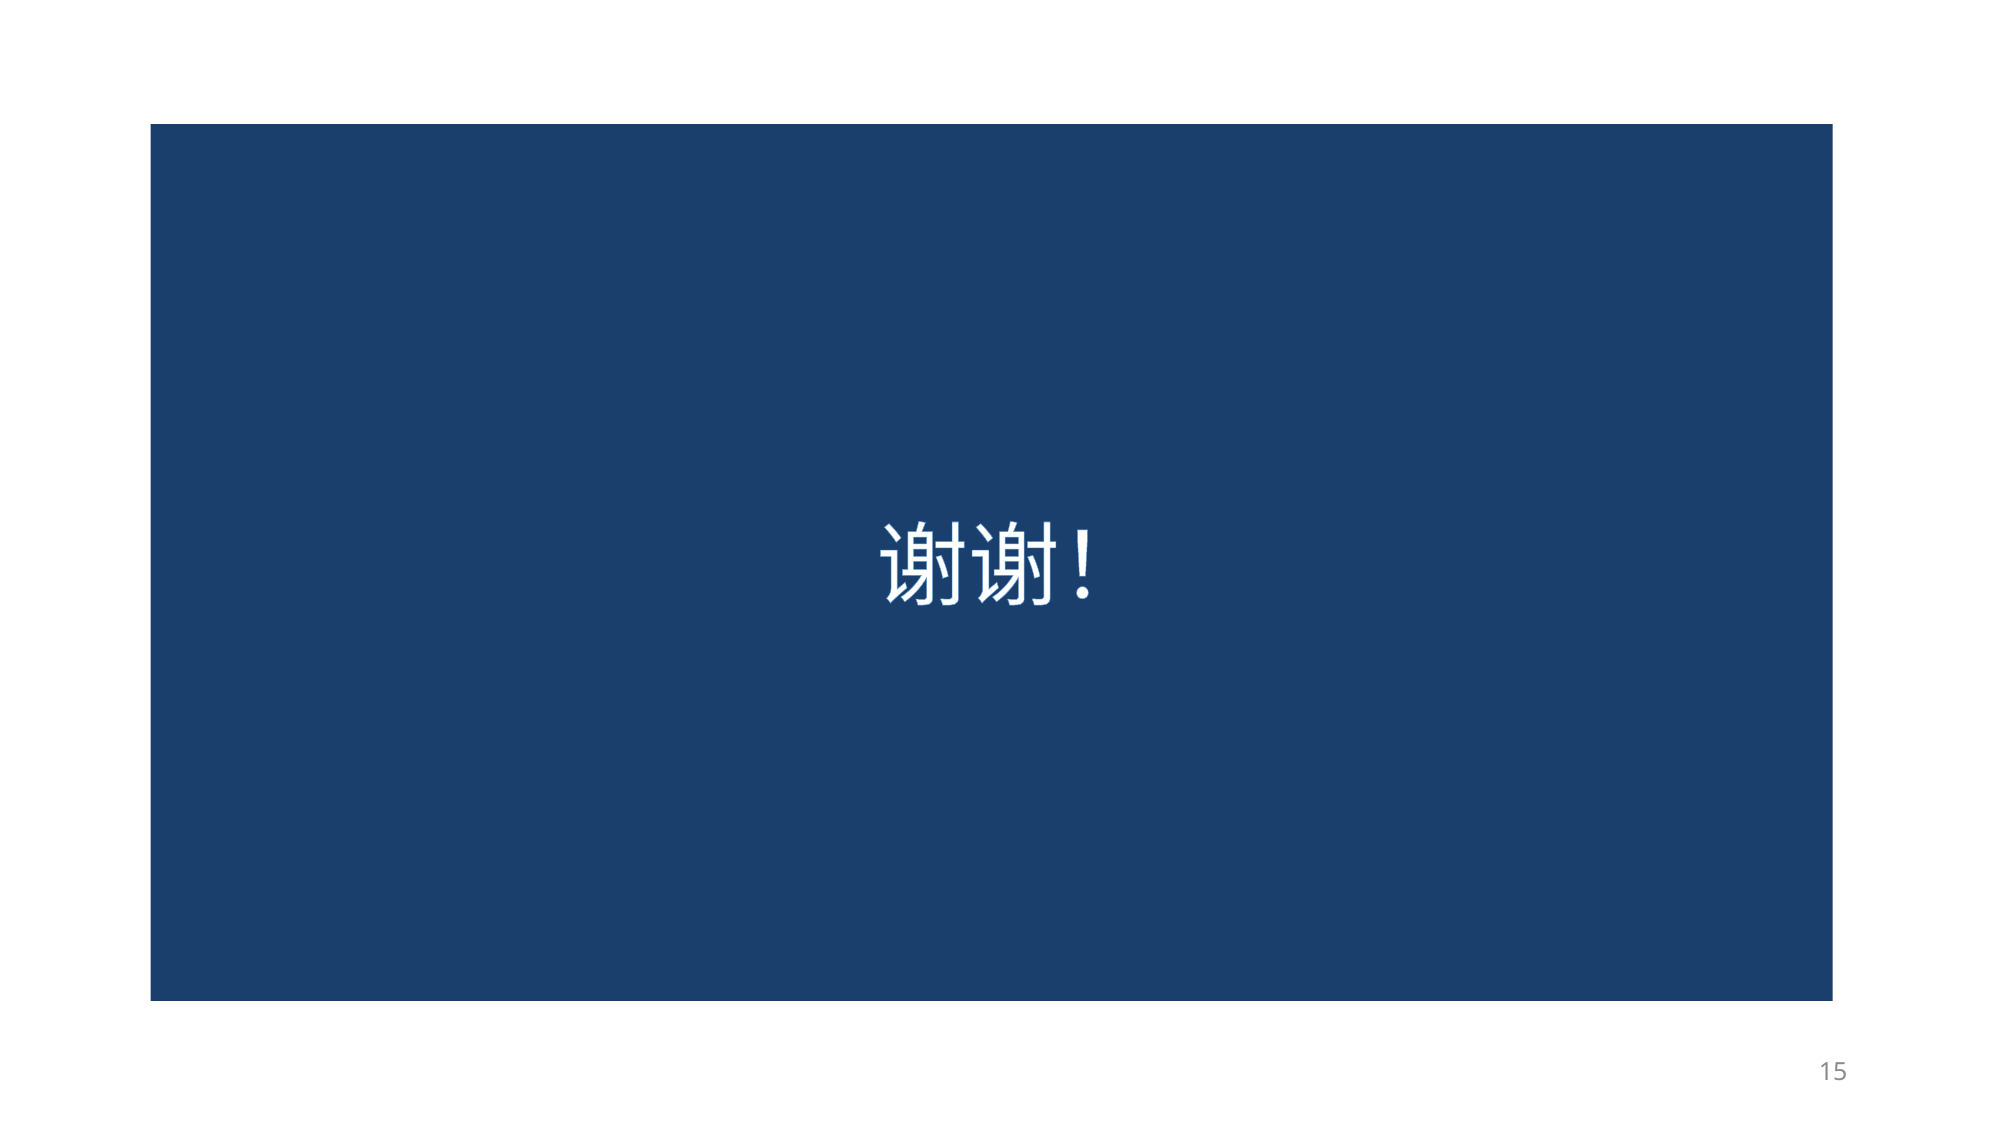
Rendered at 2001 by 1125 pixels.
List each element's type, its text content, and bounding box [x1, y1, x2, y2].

text_box 谢谢！ [861, 499, 1139, 624]
text_box [150, 123, 1834, 1002]
slide_number 15 [1766, 1042, 1863, 1102]
